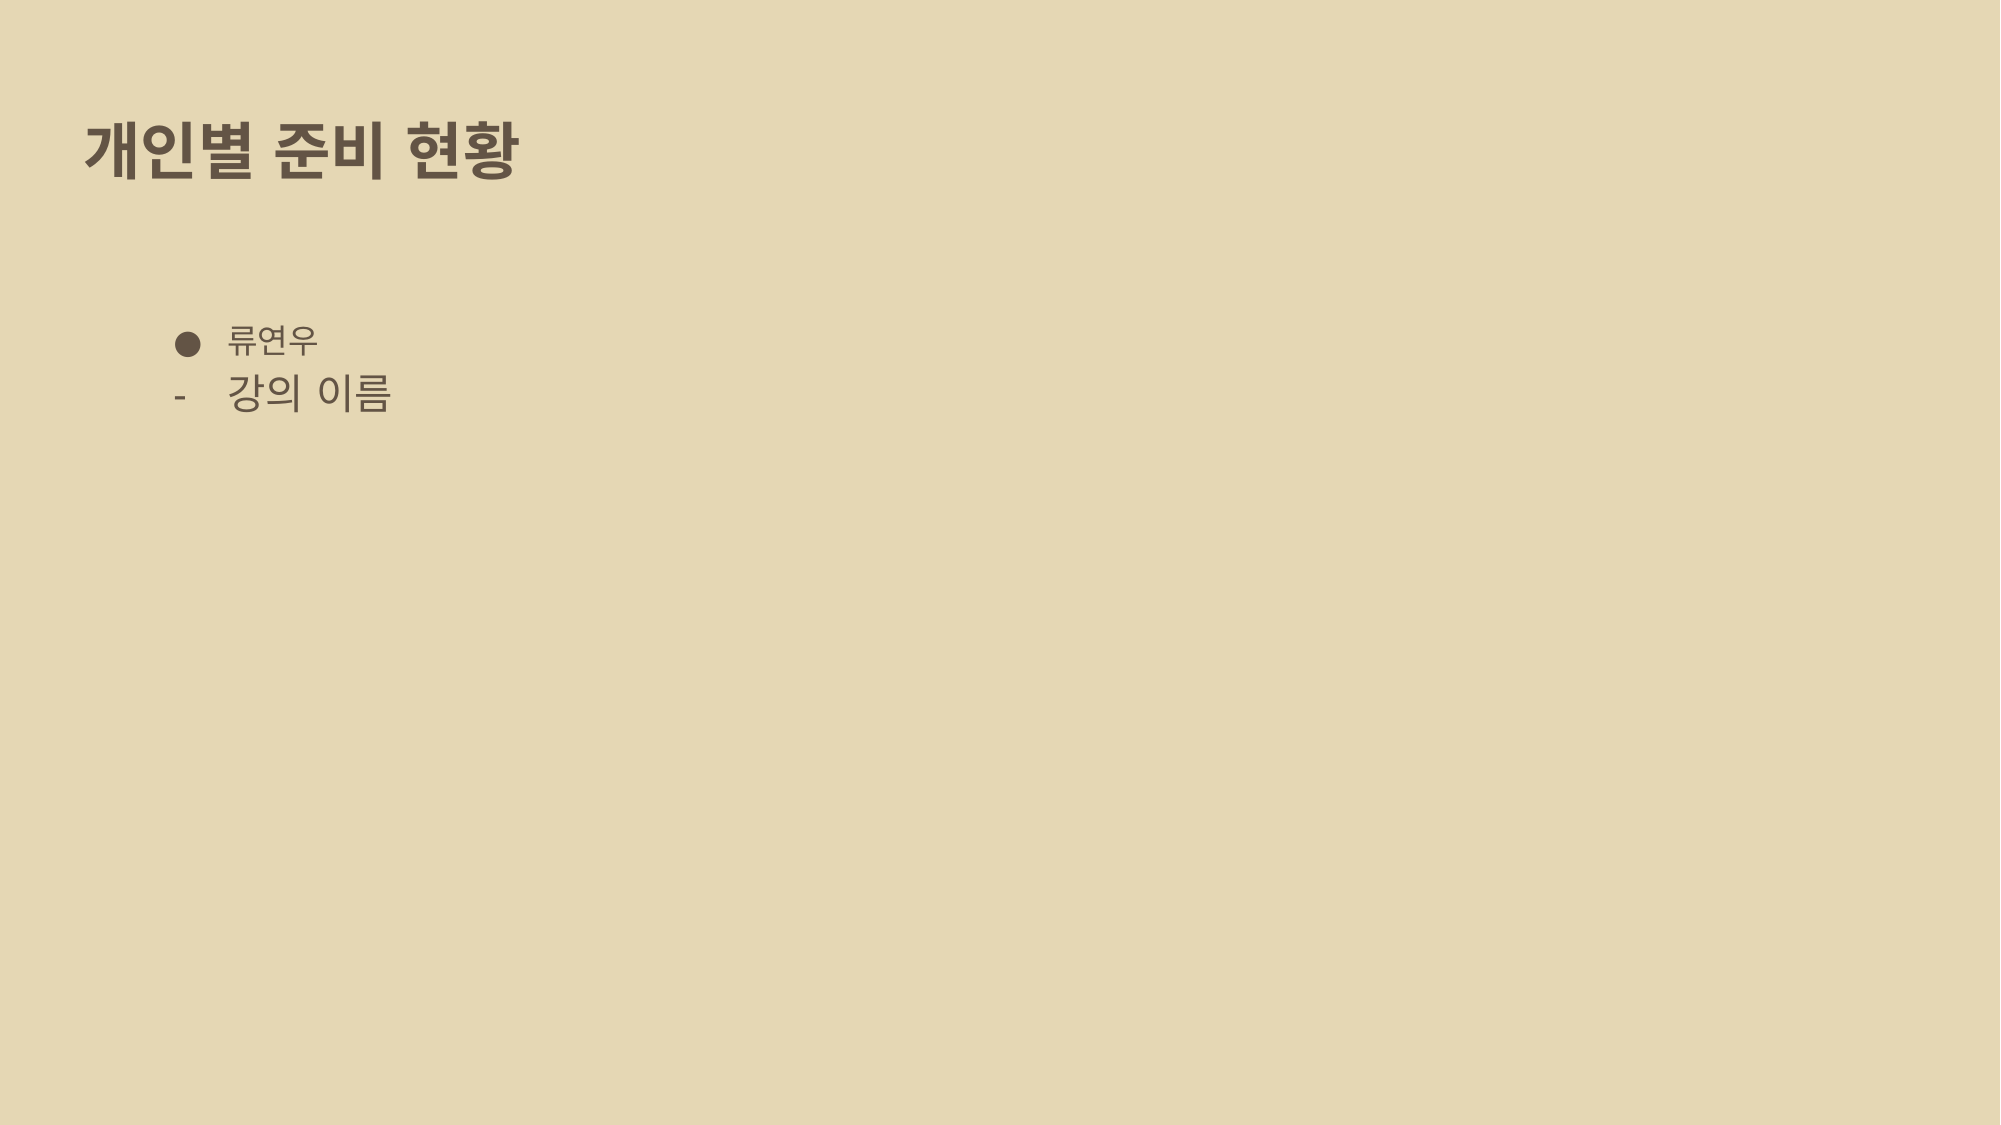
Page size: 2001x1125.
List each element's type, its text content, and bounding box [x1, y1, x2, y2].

list 류연우 강의 이름 [137, 299, 703, 616]
title 개인별 준비 현황 [68, 97, 1932, 223]
